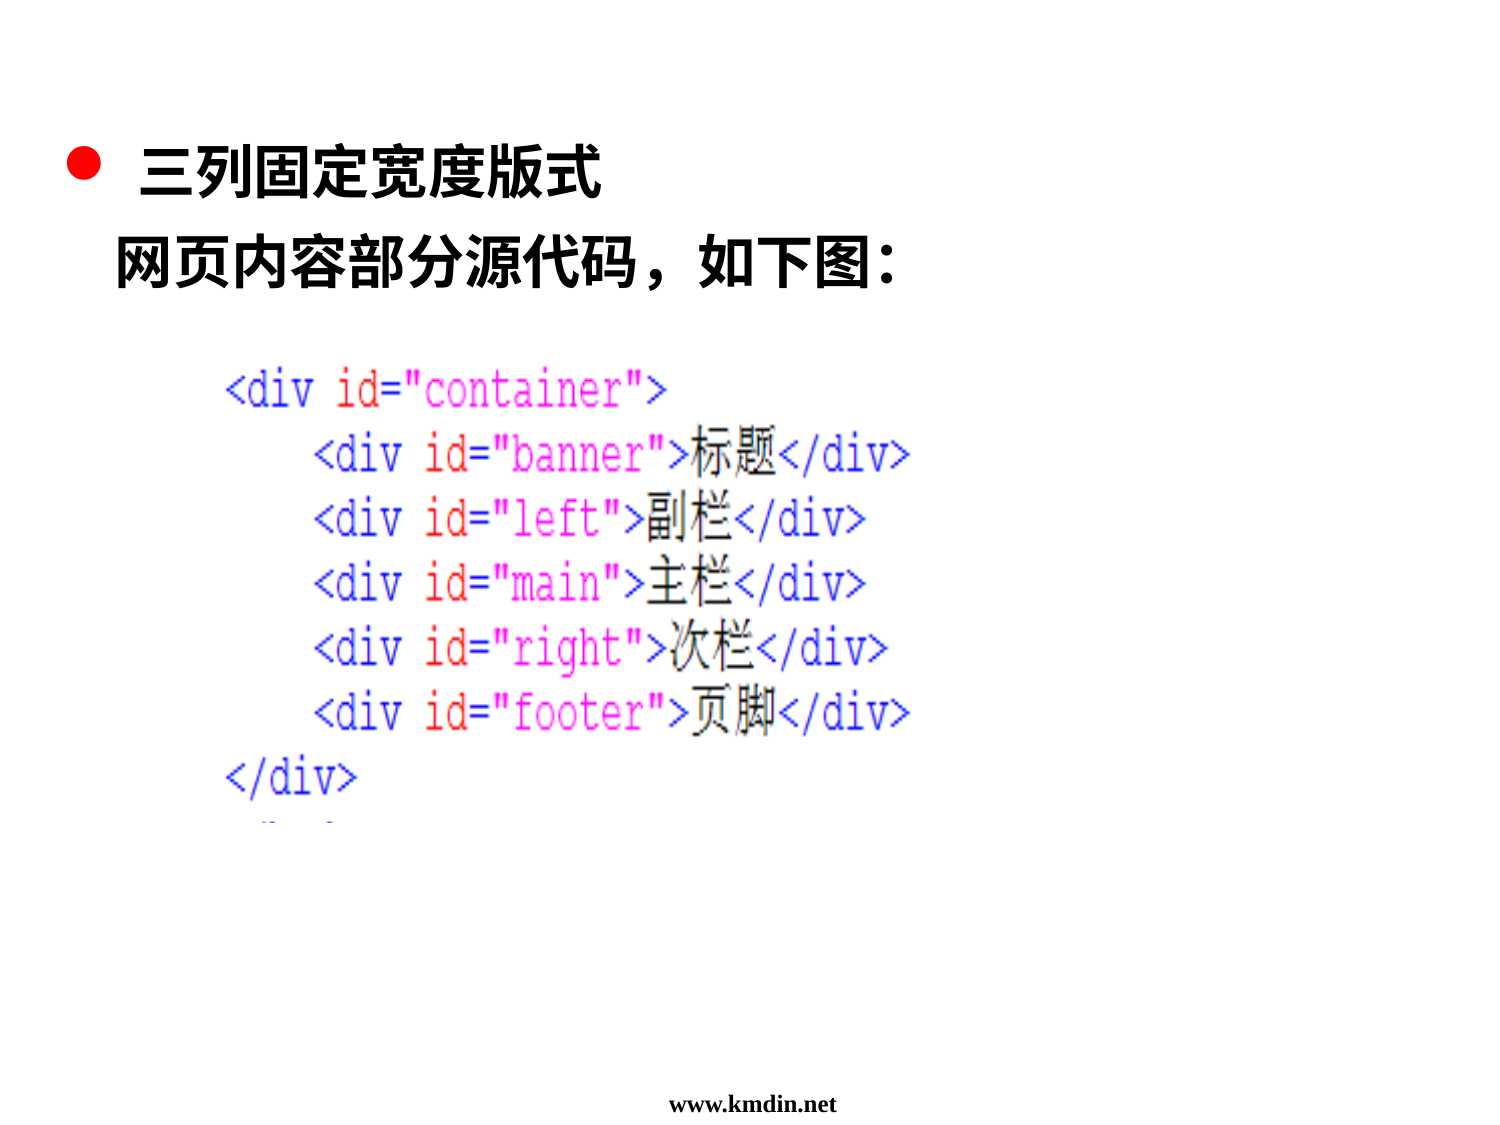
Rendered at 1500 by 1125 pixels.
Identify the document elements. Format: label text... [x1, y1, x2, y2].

picture [218, 361, 1093, 823]
text_box 三列固定宽度版式 [47, 127, 1282, 213]
text_box 网页内容部分源代码，如下图： [100, 217, 1451, 303]
